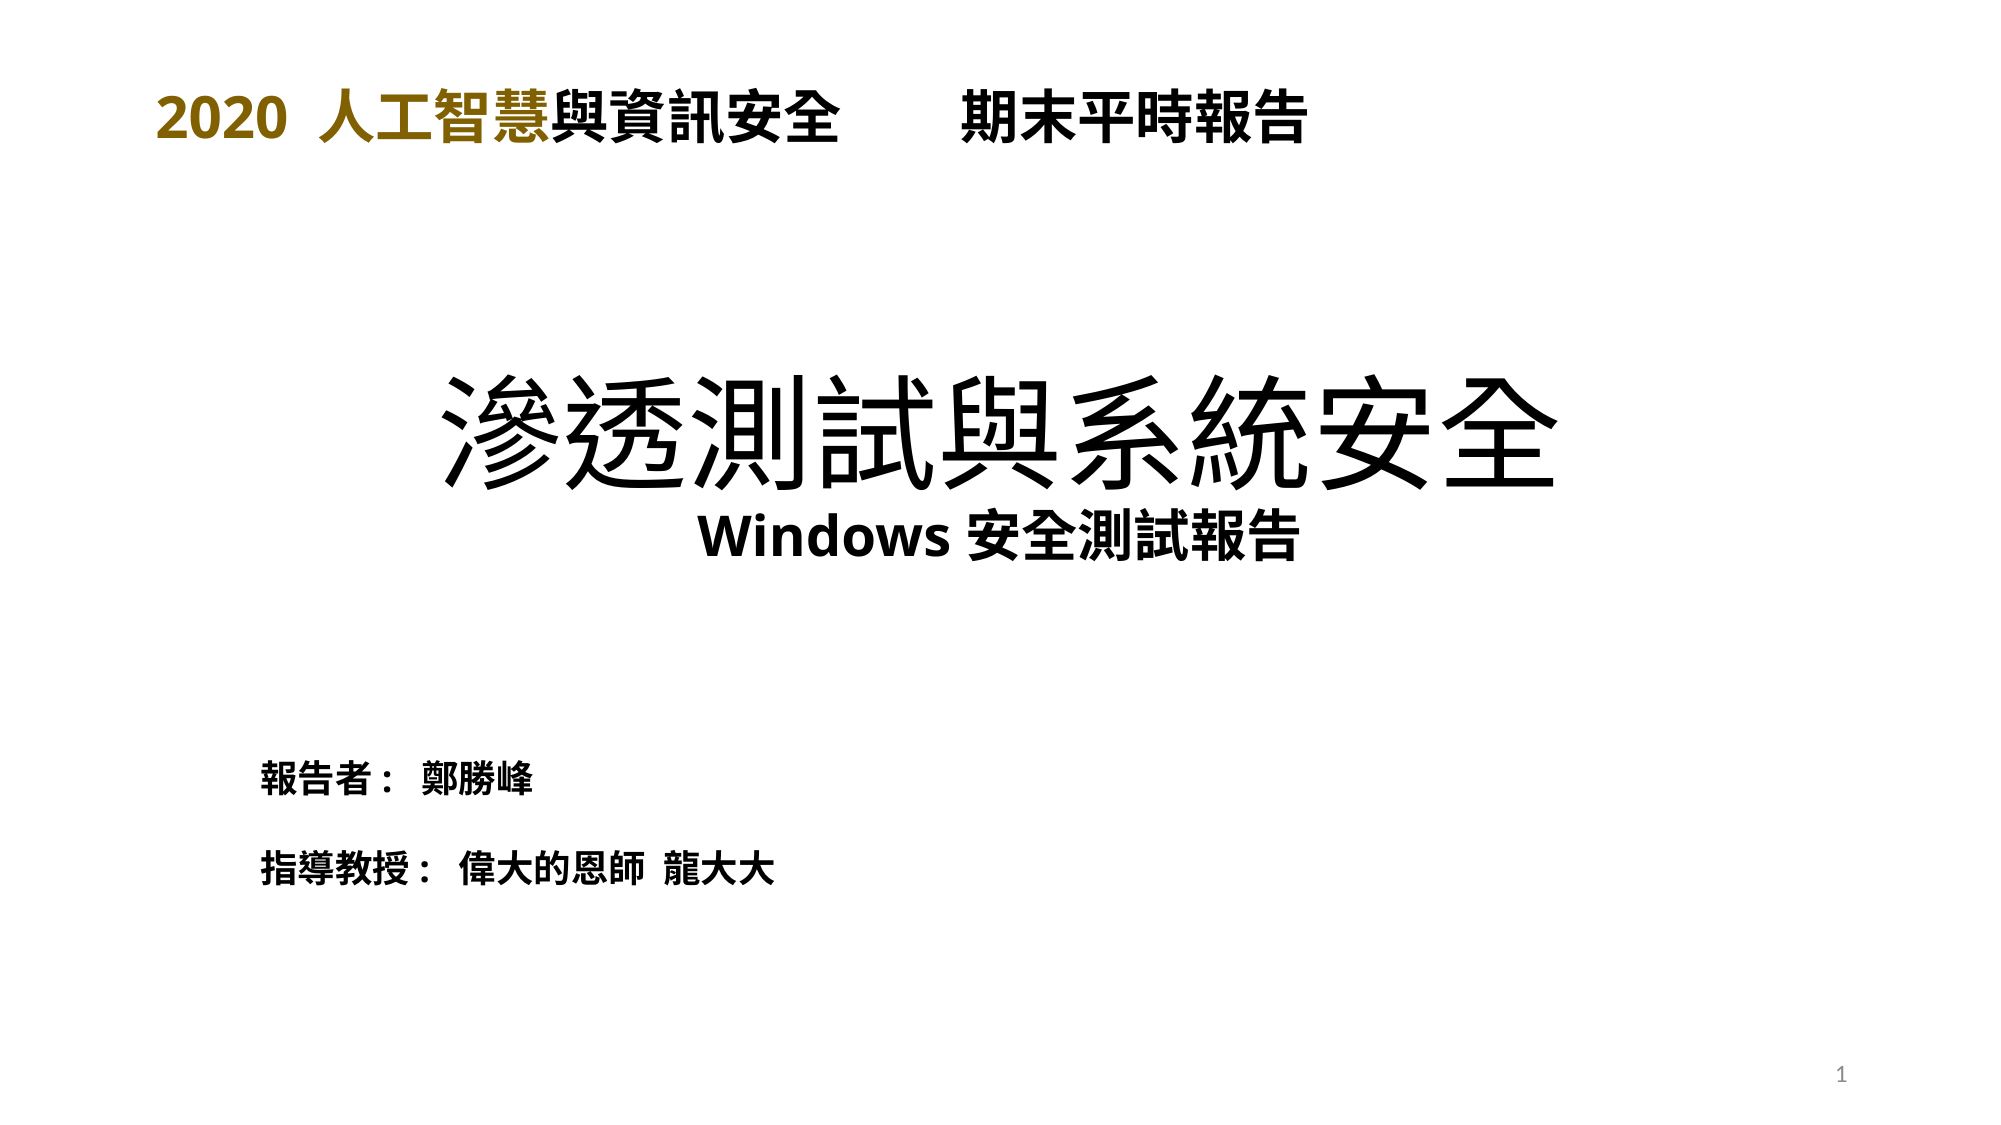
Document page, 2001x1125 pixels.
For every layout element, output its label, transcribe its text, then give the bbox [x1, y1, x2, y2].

title 滲透測試與系統安全 Windows安全測試報告 [249, 184, 1750, 576]
slide_number 1 [1412, 1042, 1863, 1103]
text_box 2020 人工智慧與資訊安全 期末平時報告 [140, 73, 1326, 158]
text_box 報告者: 鄭勝峰 指導教授: 偉大的恩師 龍大大 [245, 747, 791, 898]
